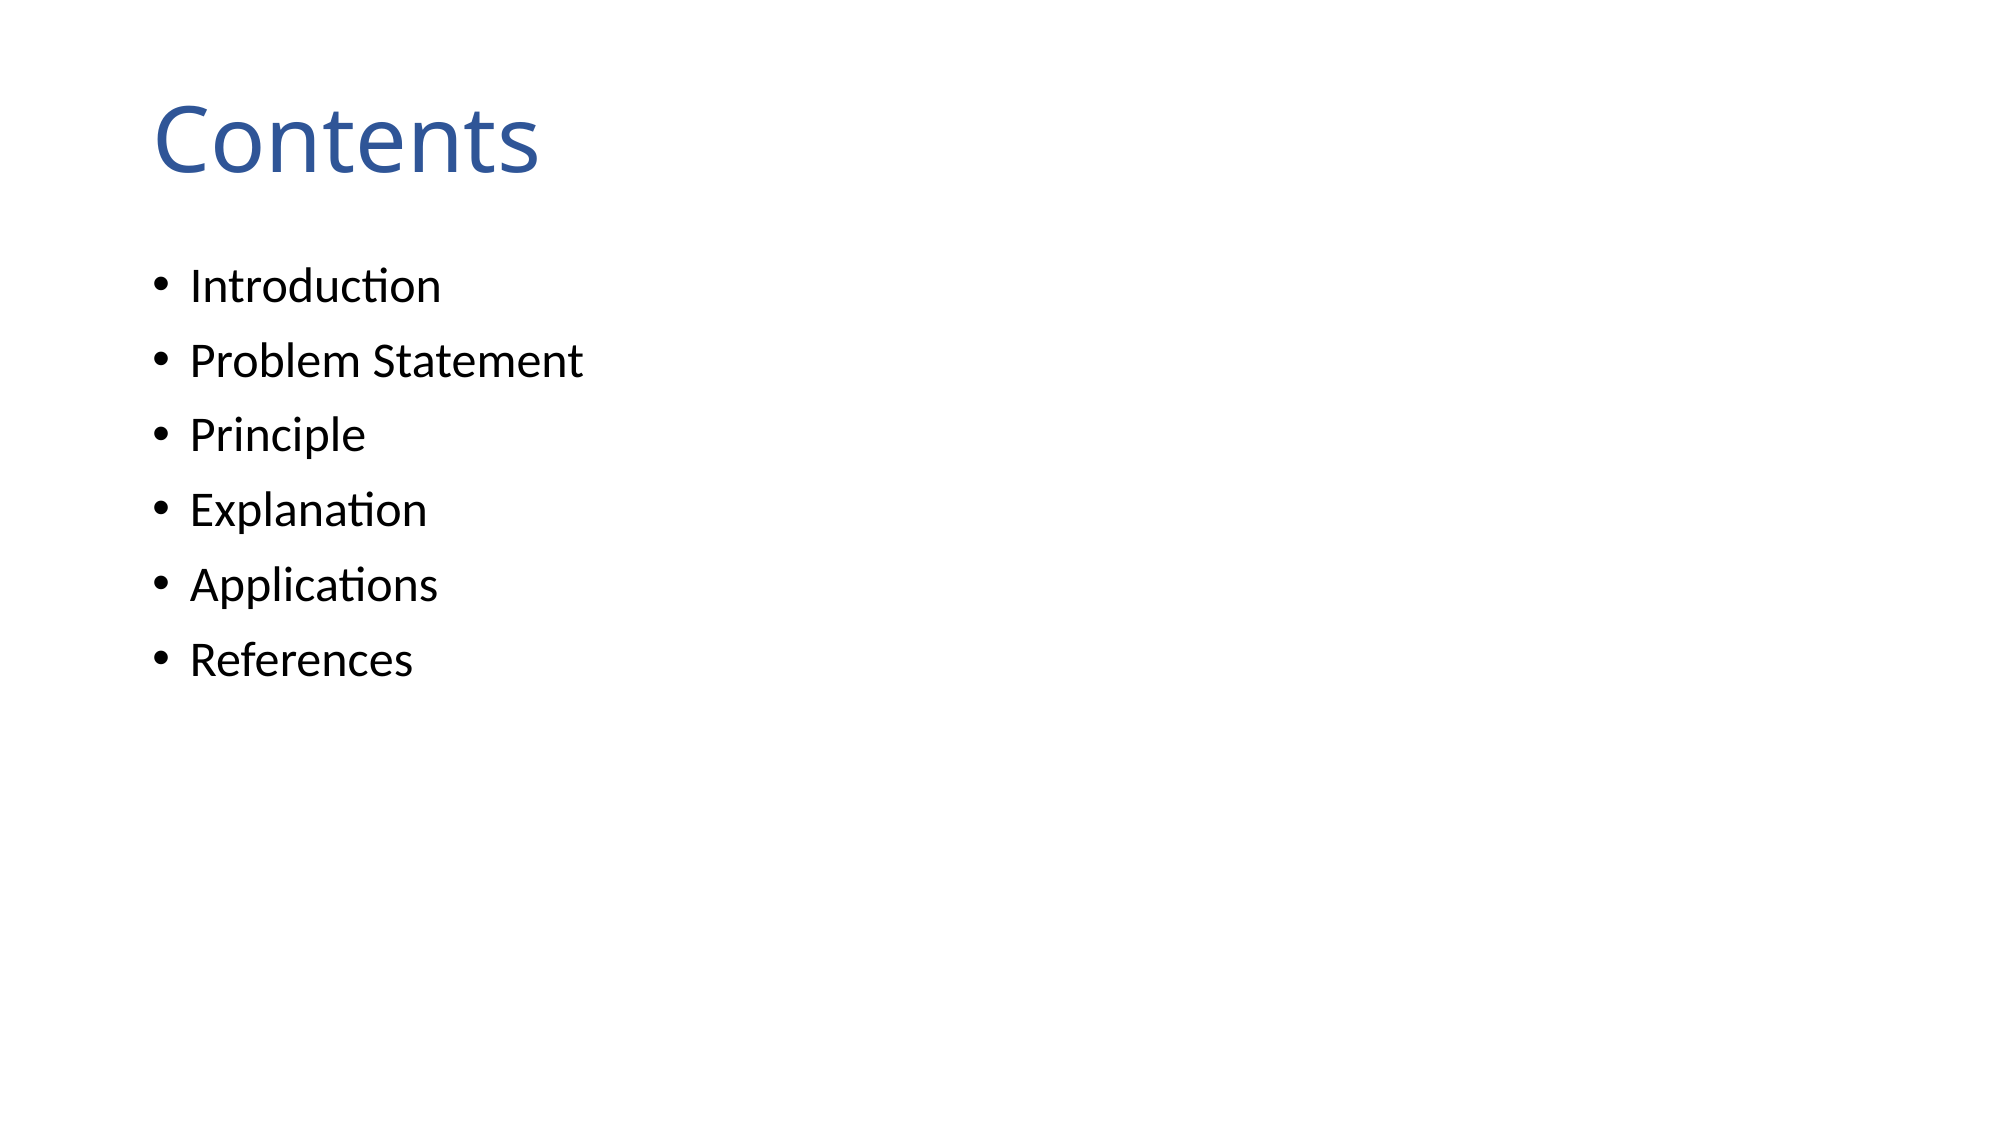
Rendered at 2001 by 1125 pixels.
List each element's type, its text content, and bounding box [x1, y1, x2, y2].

title Contents [137, 59, 1863, 225]
list Introduction Problem Statement Principle Explanation Applications References [137, 251, 1863, 1014]
